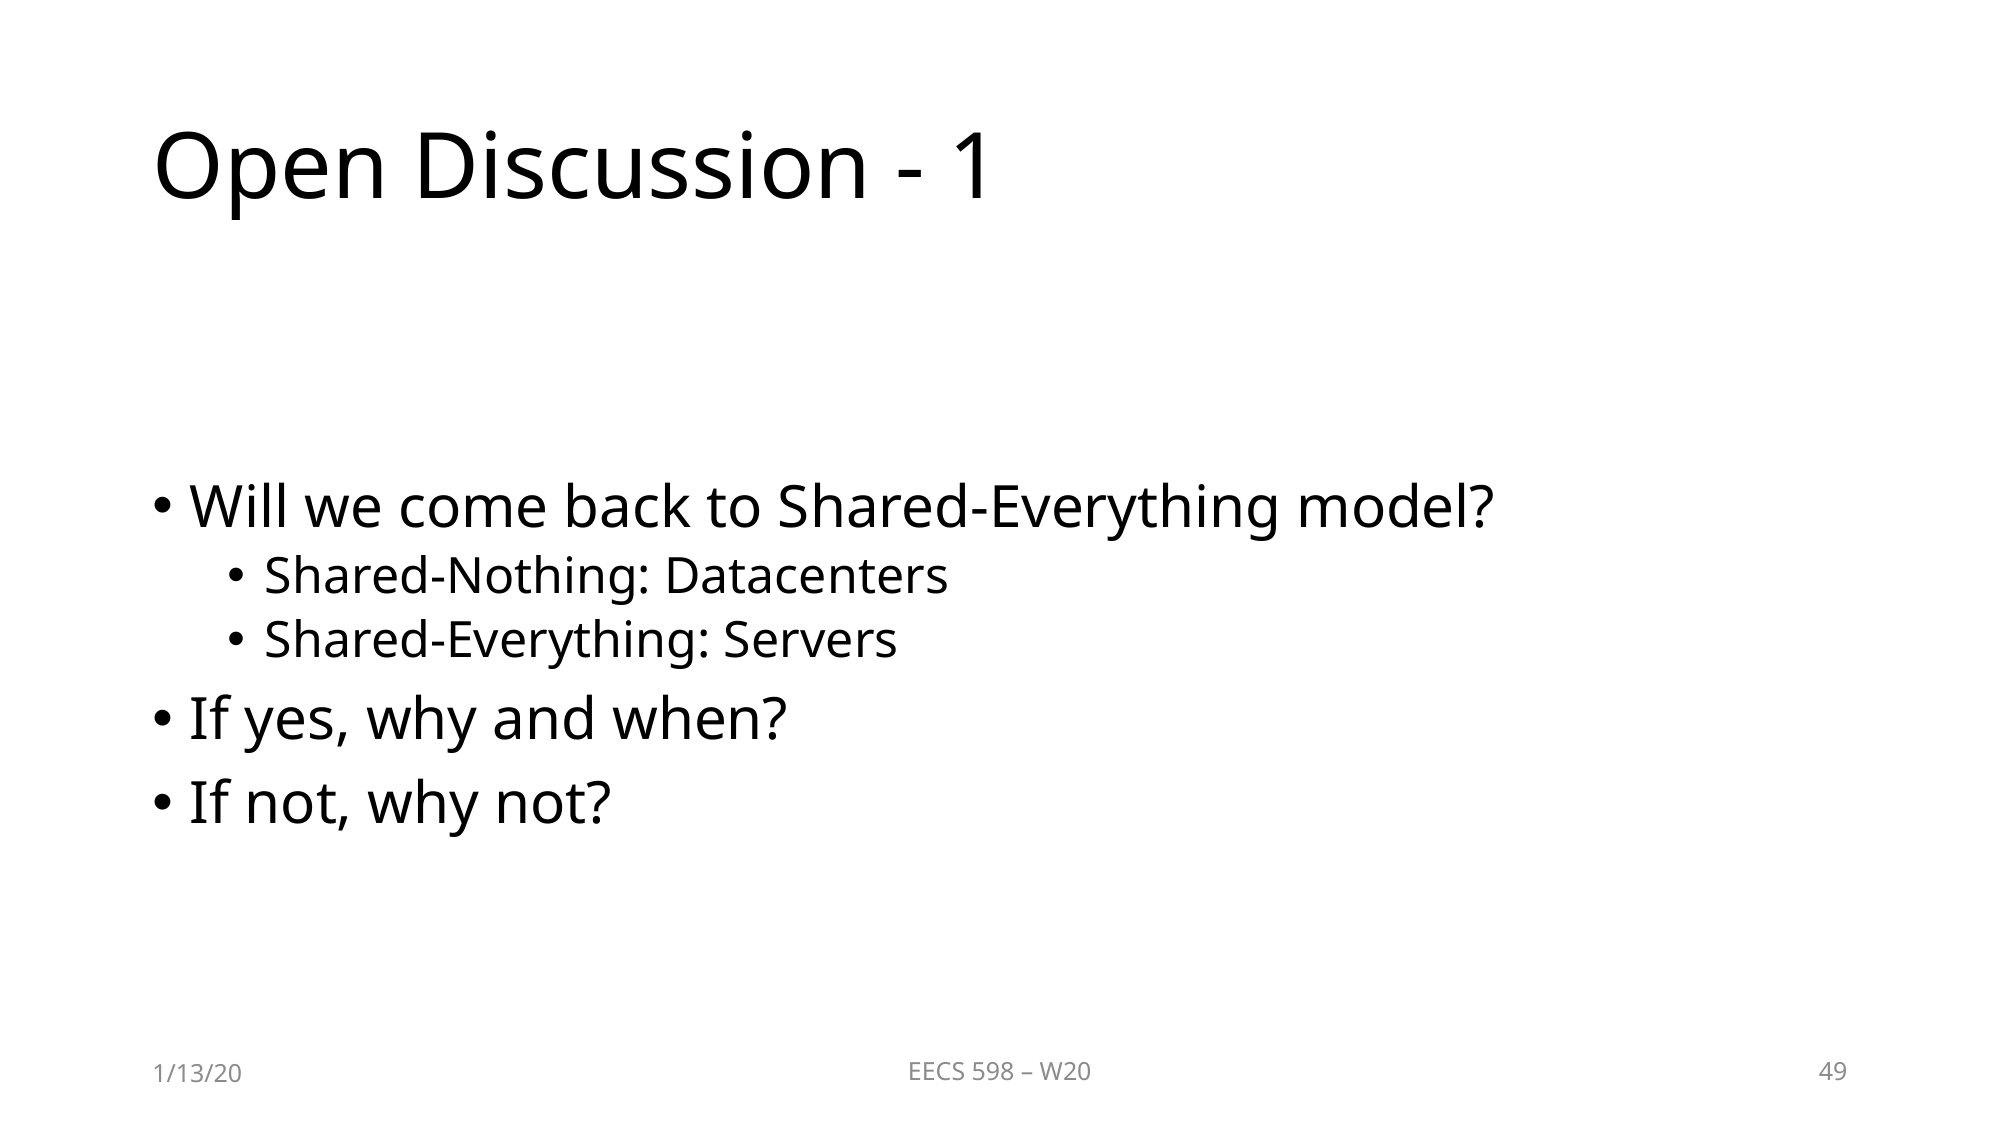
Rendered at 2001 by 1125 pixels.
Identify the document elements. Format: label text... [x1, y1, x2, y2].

title Open Discussion - 1 [137, 59, 1863, 278]
slide_number 49 [1412, 1042, 1863, 1103]
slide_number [137, 1042, 588, 1103]
list Will we come back to Shared-Everything model? Shared-Nothing: Datacenters Shared-Everything: Servers If yes, why and when? If not, why not? [137, 299, 1863, 1014]
footer EECS 598 – W20 [662, 1042, 1338, 1103]
